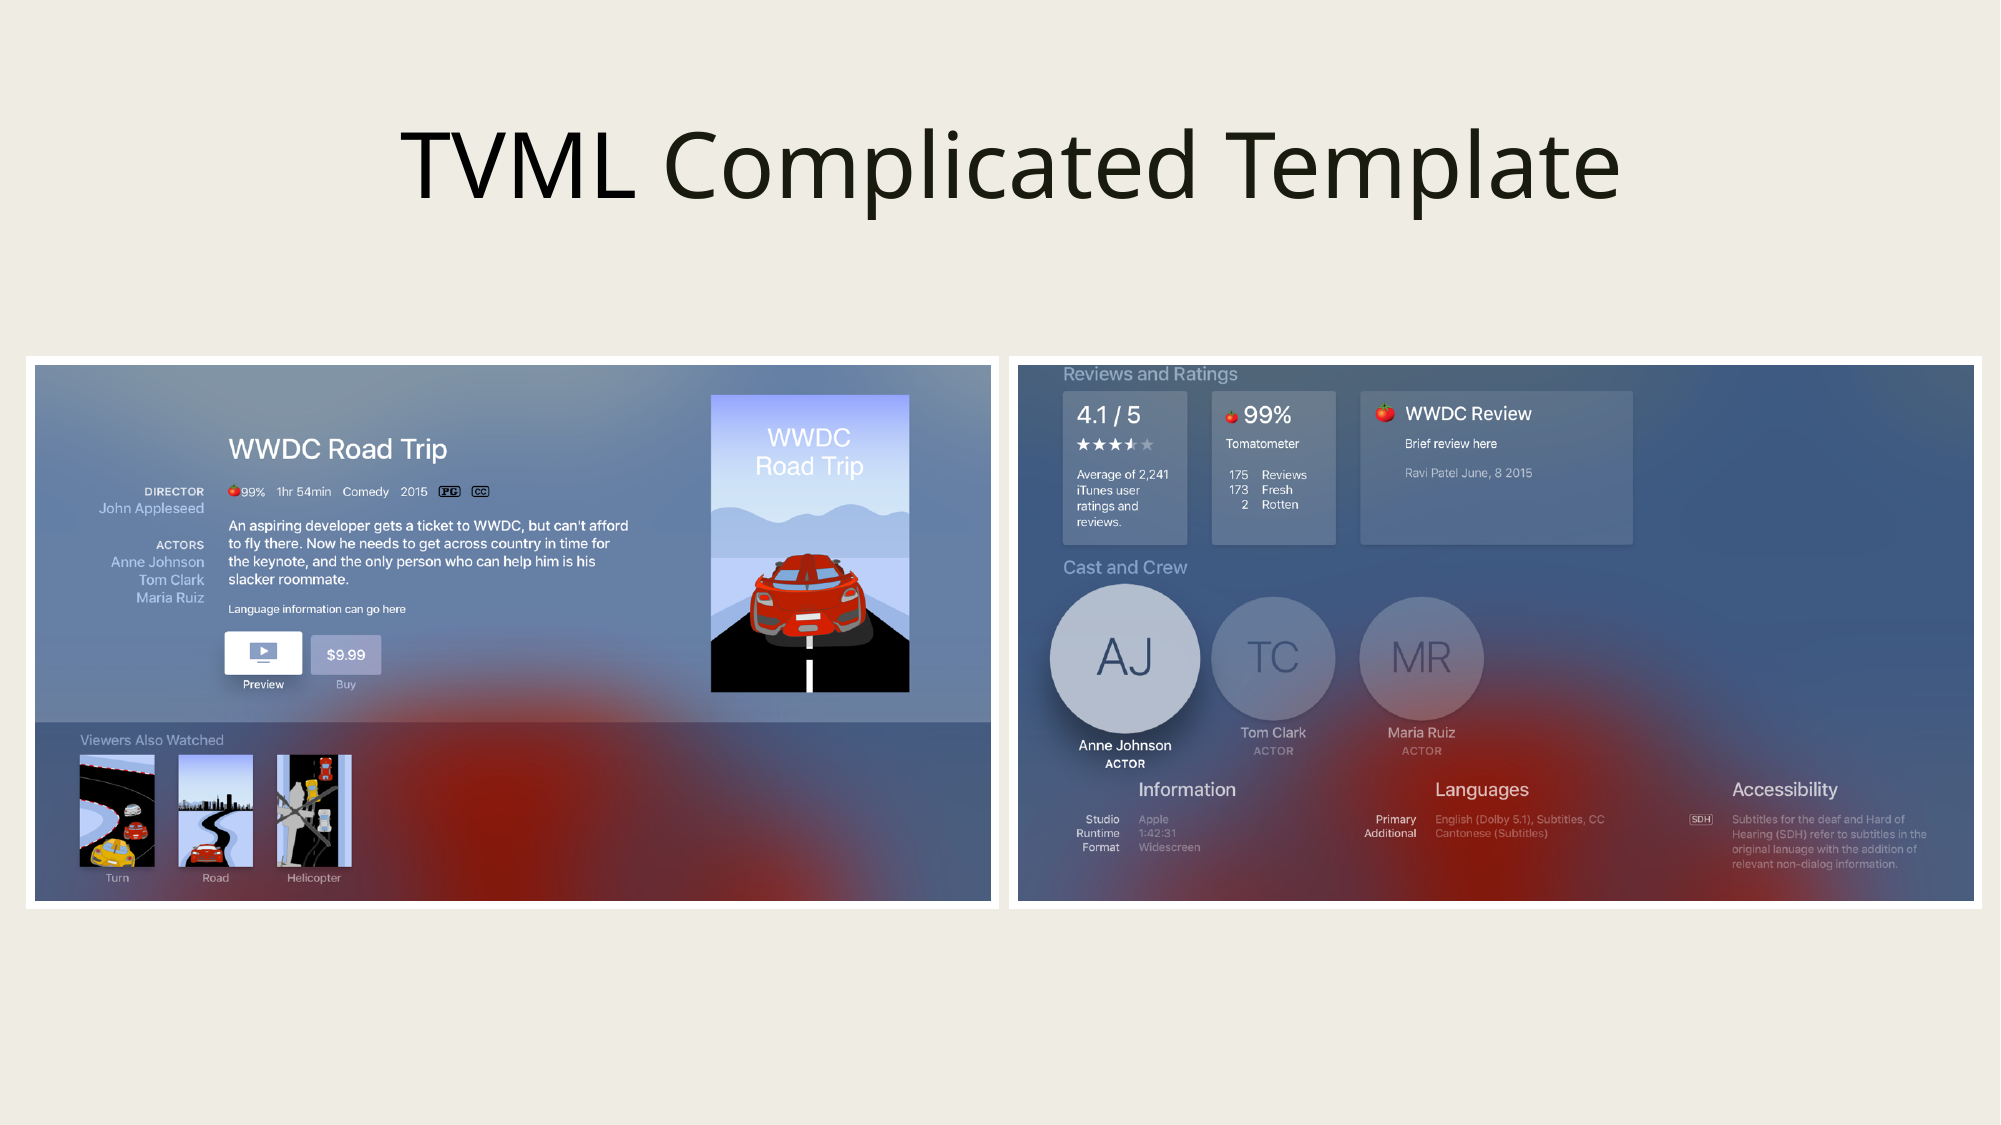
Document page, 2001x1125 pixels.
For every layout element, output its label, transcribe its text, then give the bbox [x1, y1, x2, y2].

title TVML Complicated Template [225, 112, 1800, 357]
picture [1009, 356, 1982, 910]
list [26, 356, 999, 910]
